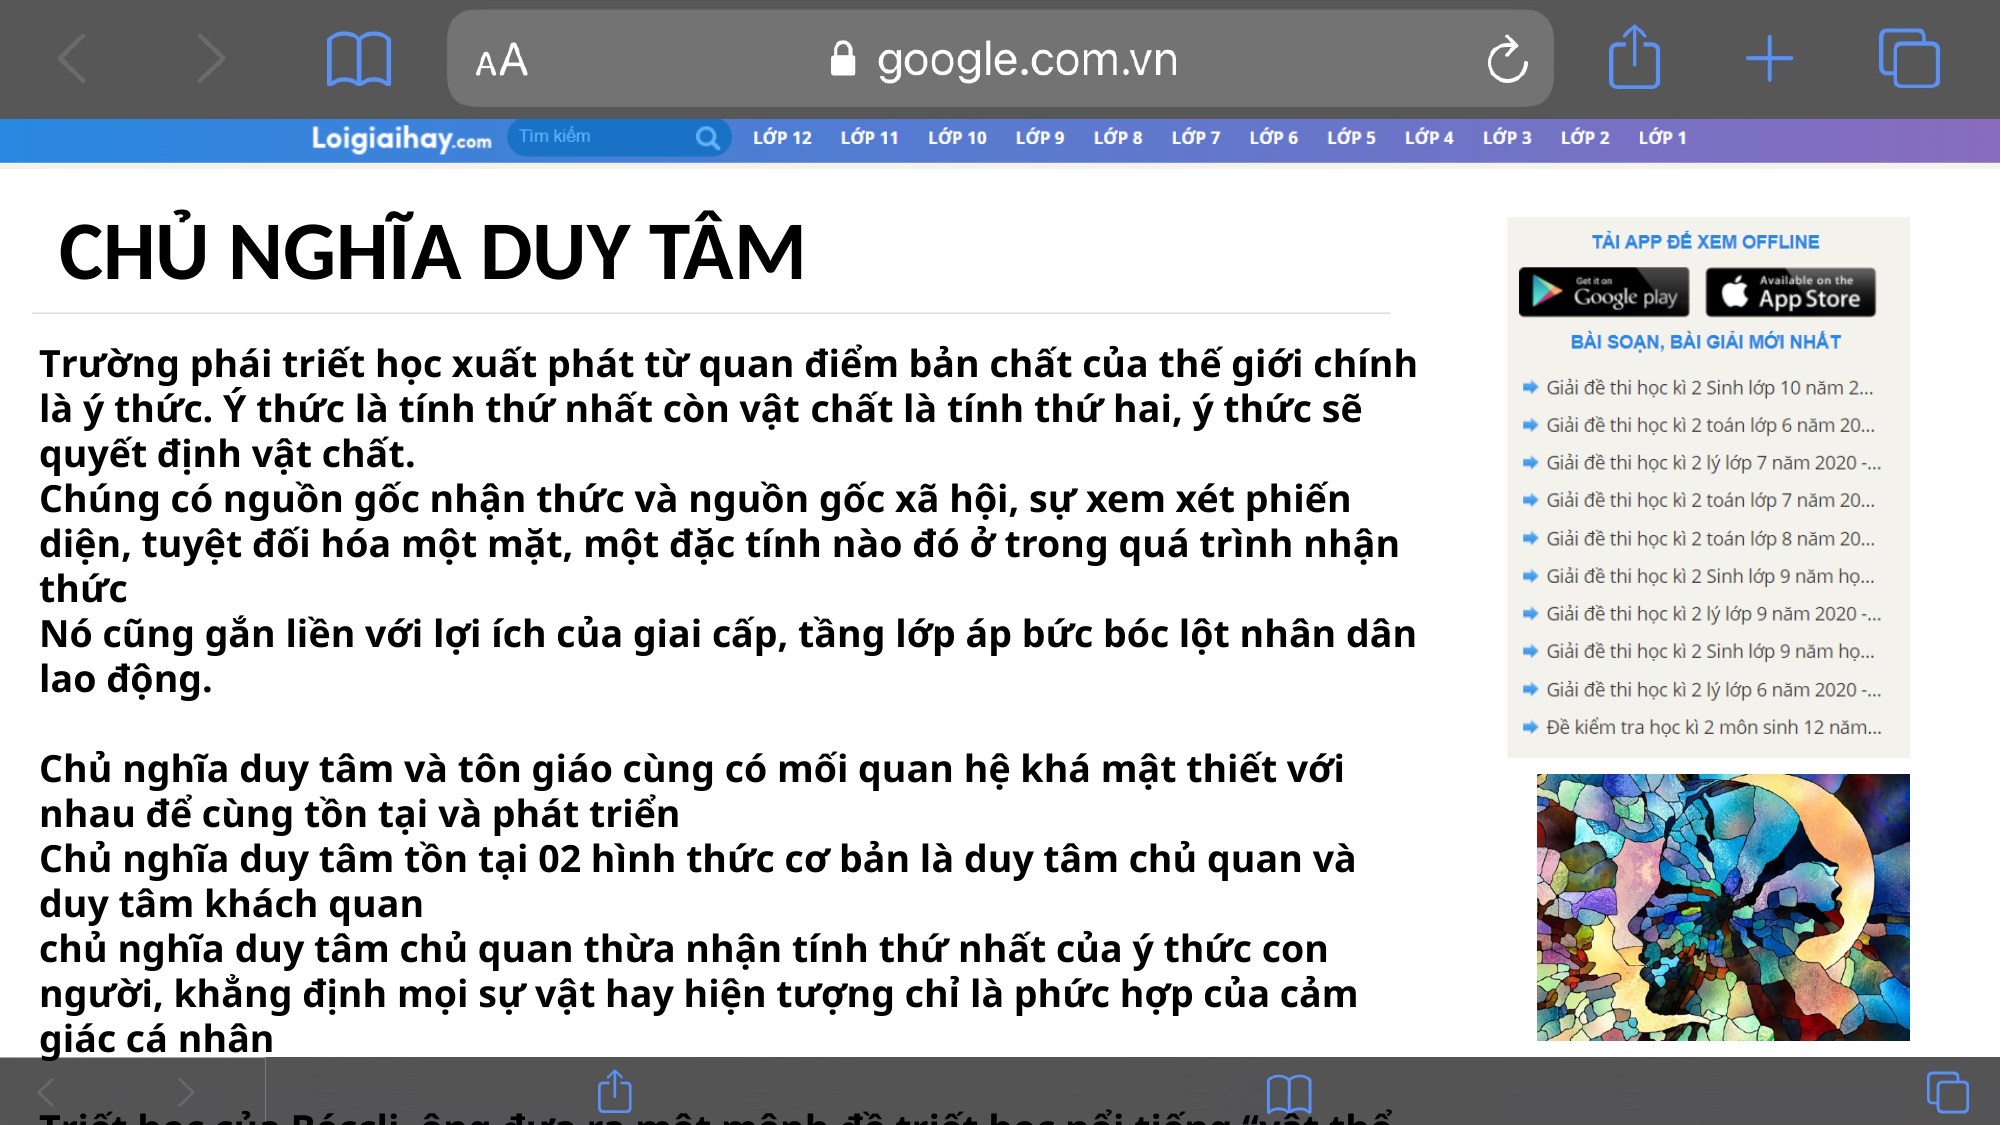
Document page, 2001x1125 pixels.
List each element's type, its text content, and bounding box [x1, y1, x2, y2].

picture [1507, 217, 1910, 758]
picture [0, 1057, 2000, 1125]
text_box CHỦ NGHĨA DUY TÂM [44, 188, 1521, 304]
text_box Trường phái triết học xuất phát từ quan điểm bản chất của thế giới chính là ý thức. Ý thức là tính thứ nhất còn vật chất là tính thứ hai, ý thức sẽ quyết định vật chất. Chúng có nguồn gốc nhận thức và nguồn gốc xã hội, sự xem xét phiến diện, tuyệt đối hóa một mặt, một đặc tính nào đó ở trong quá trình nhận thức Nó cũng gắn liền với lợi ích của giai cấp, tầng lớp áp bức bóc lột nhân dân lao động. Chủ nghĩa duy tâm và tôn giáo cùng có mối quan hệ khá mật thiết với nhau để cùng tồn tại và phát triển Chủ nghĩa duy tâm tồn tại 02 hình thức cơ bản là duy tâm chủ quan và duy tâm khách quan chủ nghĩa duy tâm chủ quan thừa nhận tính thứ nhất của ý thức con người, khẳng định mọi sự vật hay hiện tượng chỉ là phức hợp của cảm giác cá nhân Triết học của Béccli, ông đưa ra một mệnh đề triết học nổi tiếng “vật thể trong thế giới quanh ta chính là sự phức hợp của các cảm giác” [24, 332, 1438, 1057]
picture [1537, 774, 1910, 1041]
picture [0, 294, 1414, 325]
picture [0, 0, 2000, 169]
